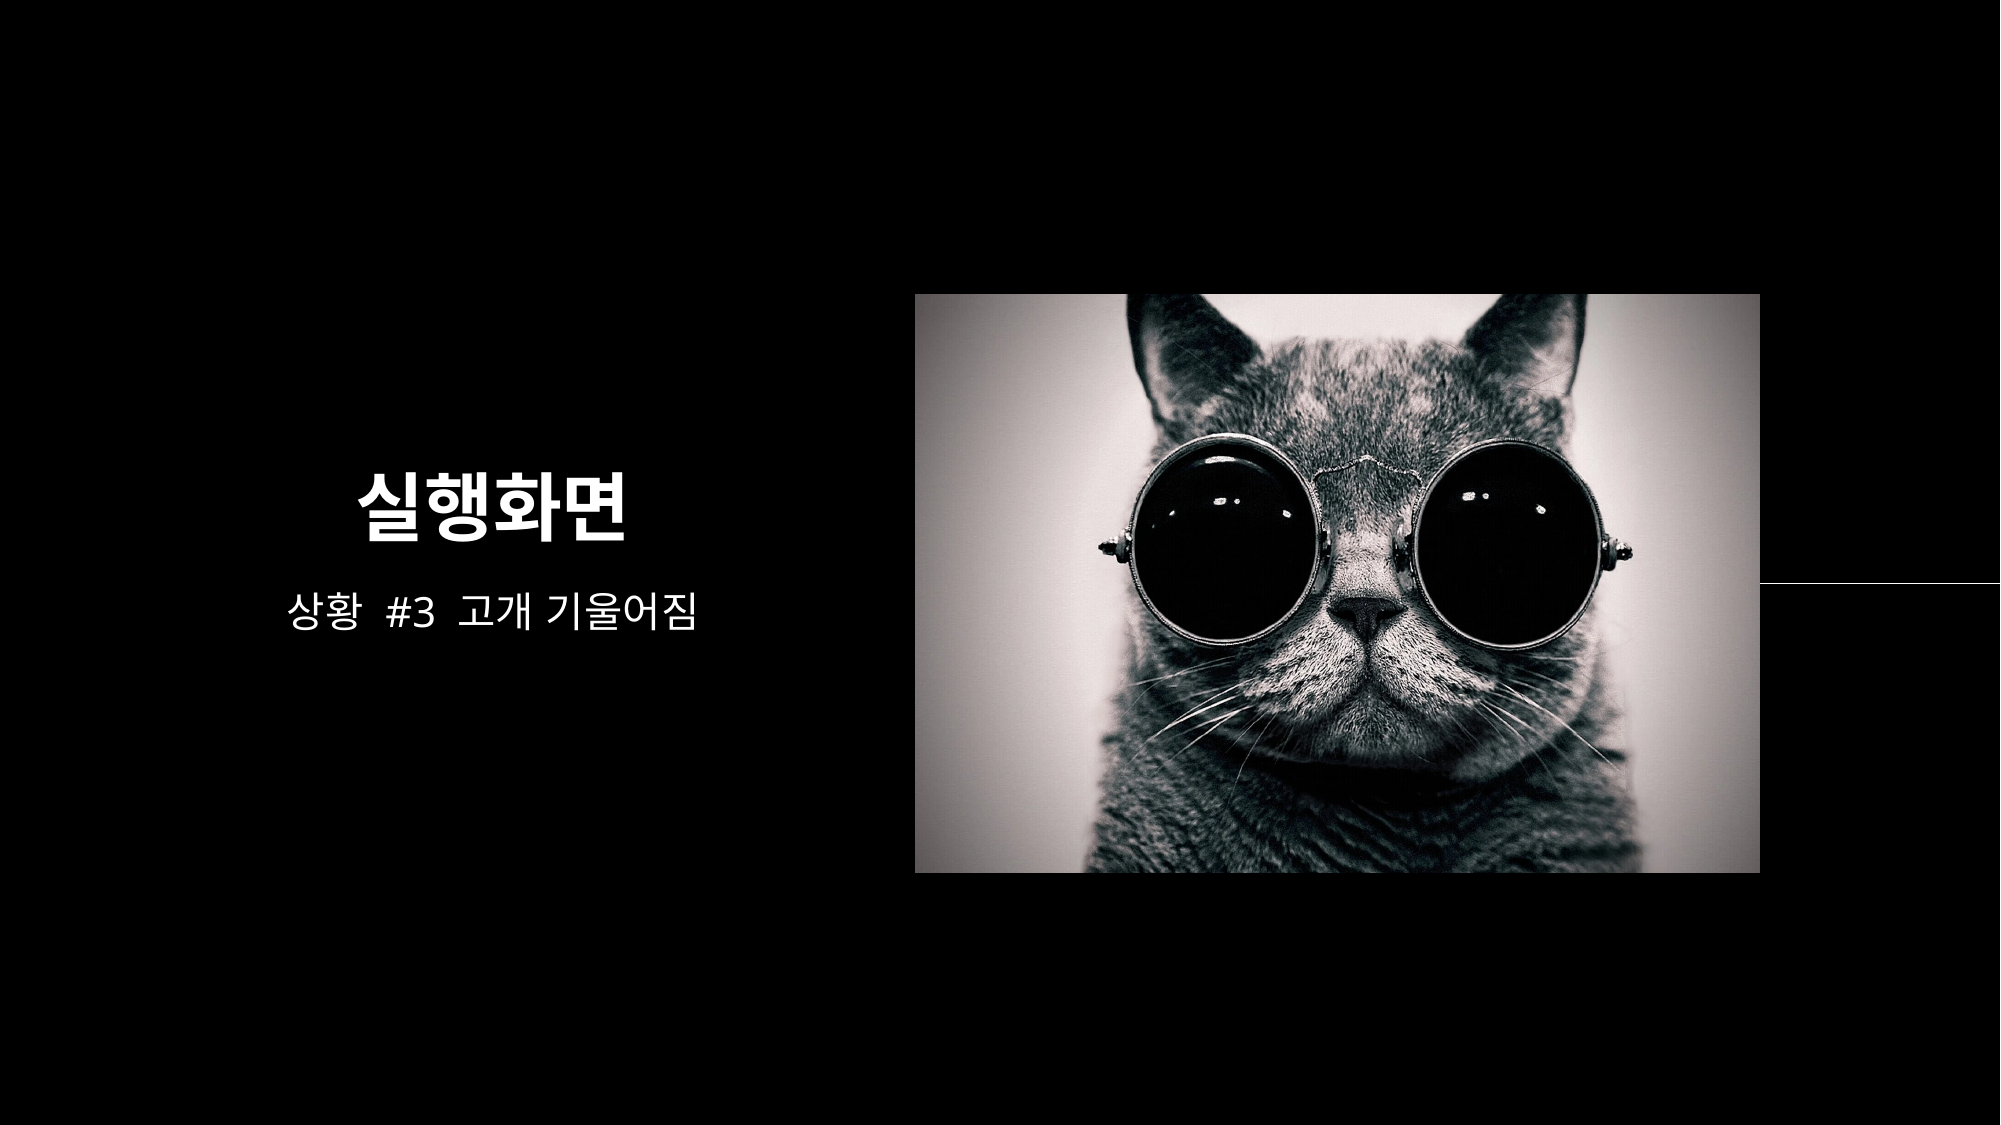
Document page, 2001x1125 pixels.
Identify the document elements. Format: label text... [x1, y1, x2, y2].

text_box 상황 #3 고개 기울어짐 [271, 578, 715, 644]
text_box 실행화면 [340, 453, 646, 558]
picture [914, 293, 1761, 873]
